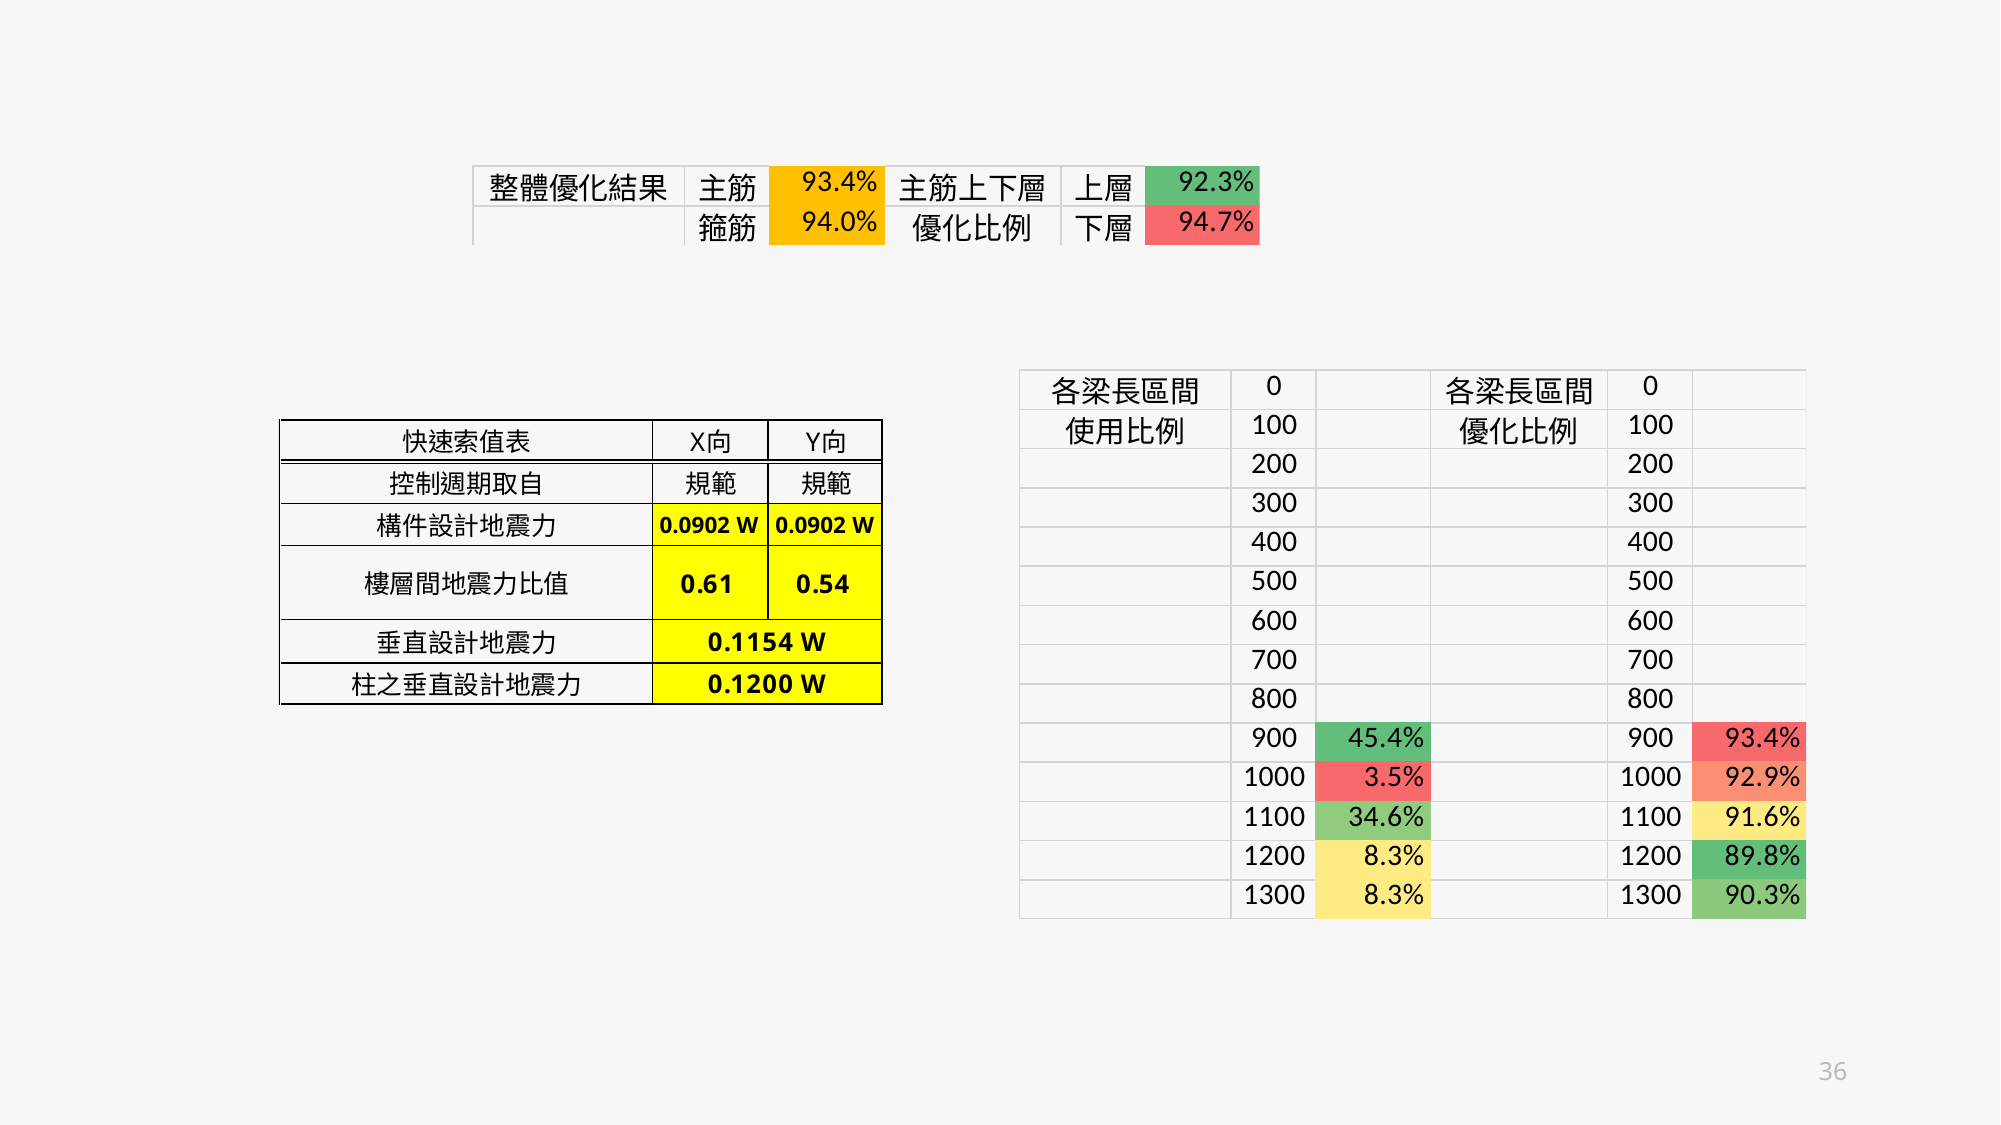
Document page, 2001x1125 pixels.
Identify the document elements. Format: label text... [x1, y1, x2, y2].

picture [1018, 369, 1807, 919]
picture [472, 165, 1260, 246]
picture [278, 419, 885, 706]
slide_number 36 [1412, 1042, 1863, 1103]
